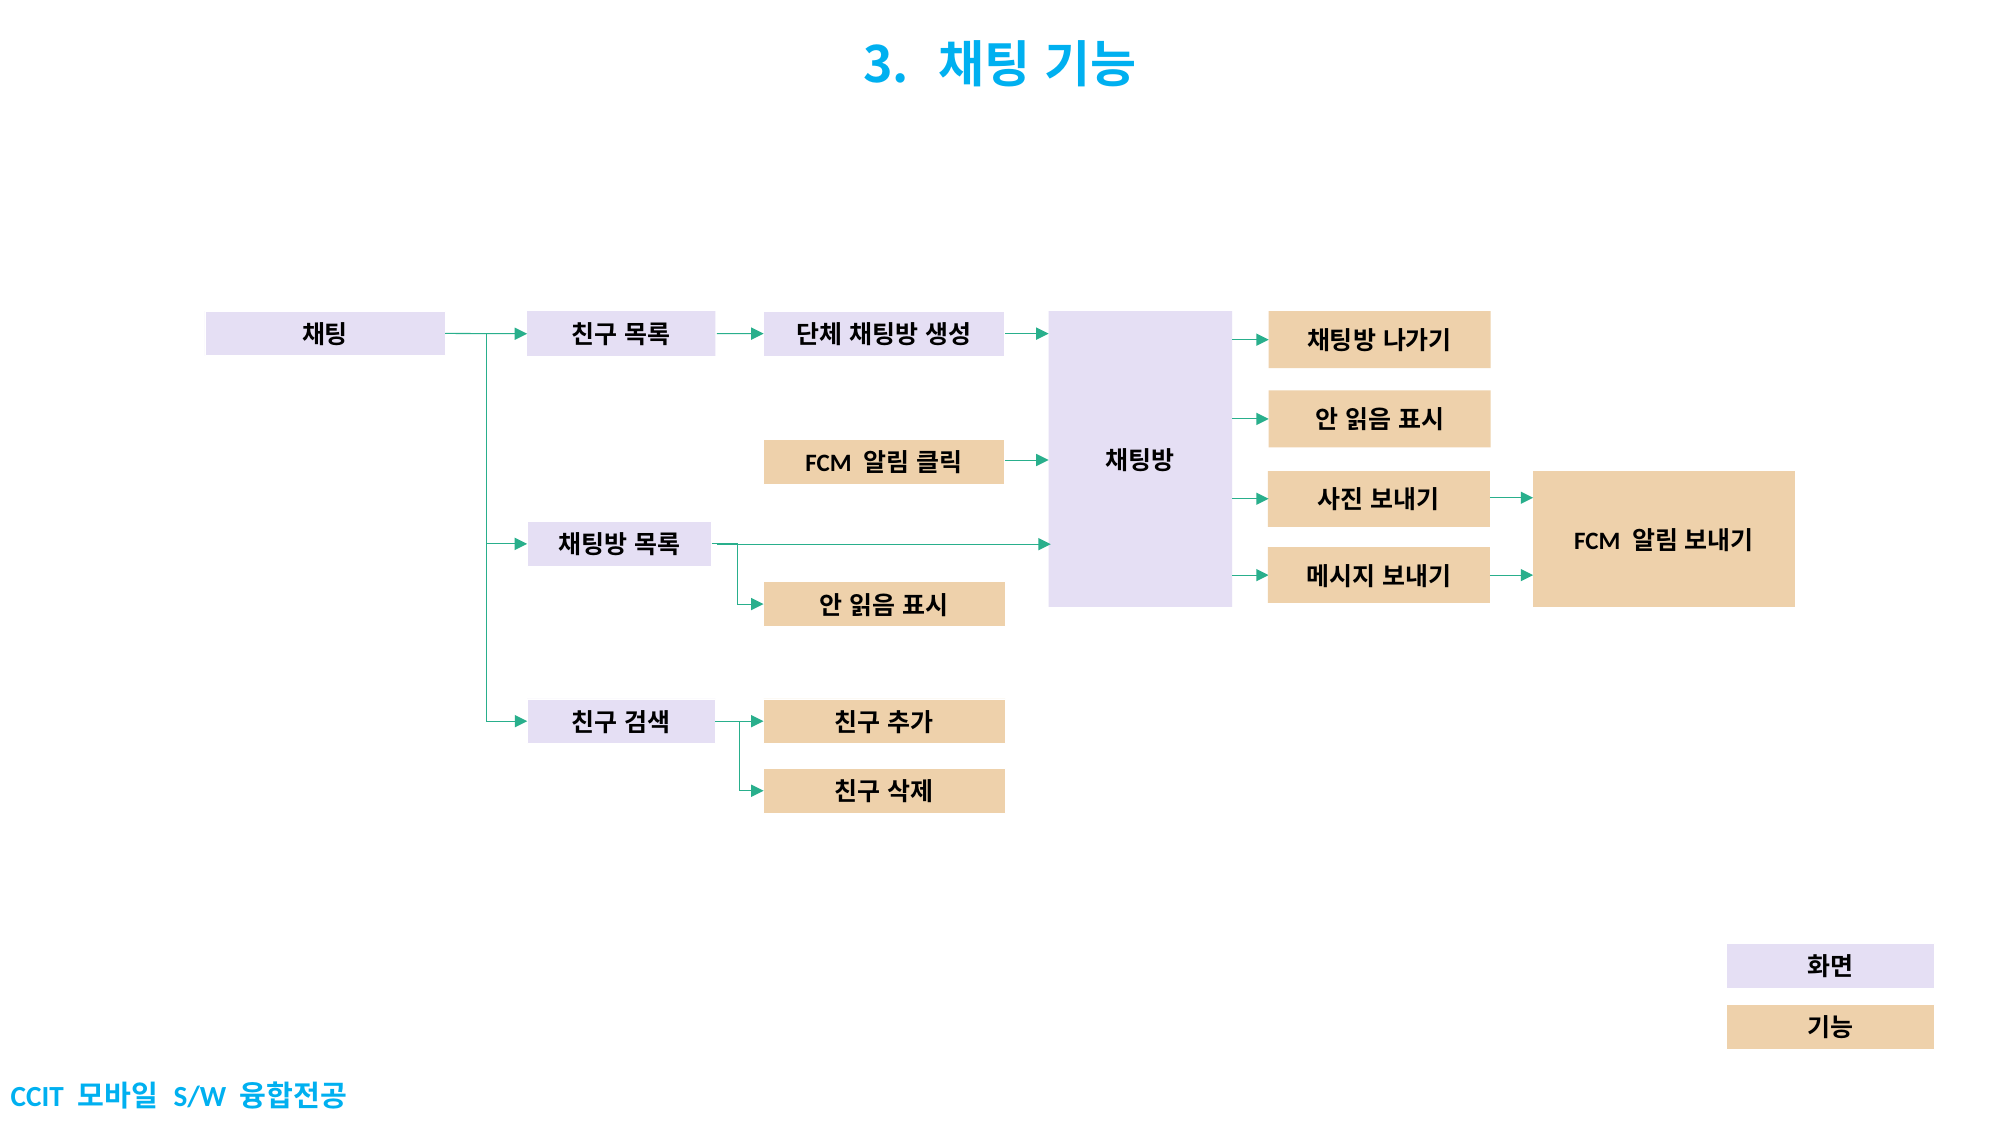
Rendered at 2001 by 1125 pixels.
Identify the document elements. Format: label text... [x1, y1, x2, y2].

text_box CCIT 모바일 S/W 융합전공 [0, 1070, 363, 1120]
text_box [204, 311, 1796, 814]
text_box 채팅 기능 [595, 45, 1405, 151]
text_box 화면 [1726, 943, 1935, 988]
text_box 기능 [1726, 1004, 1935, 1050]
